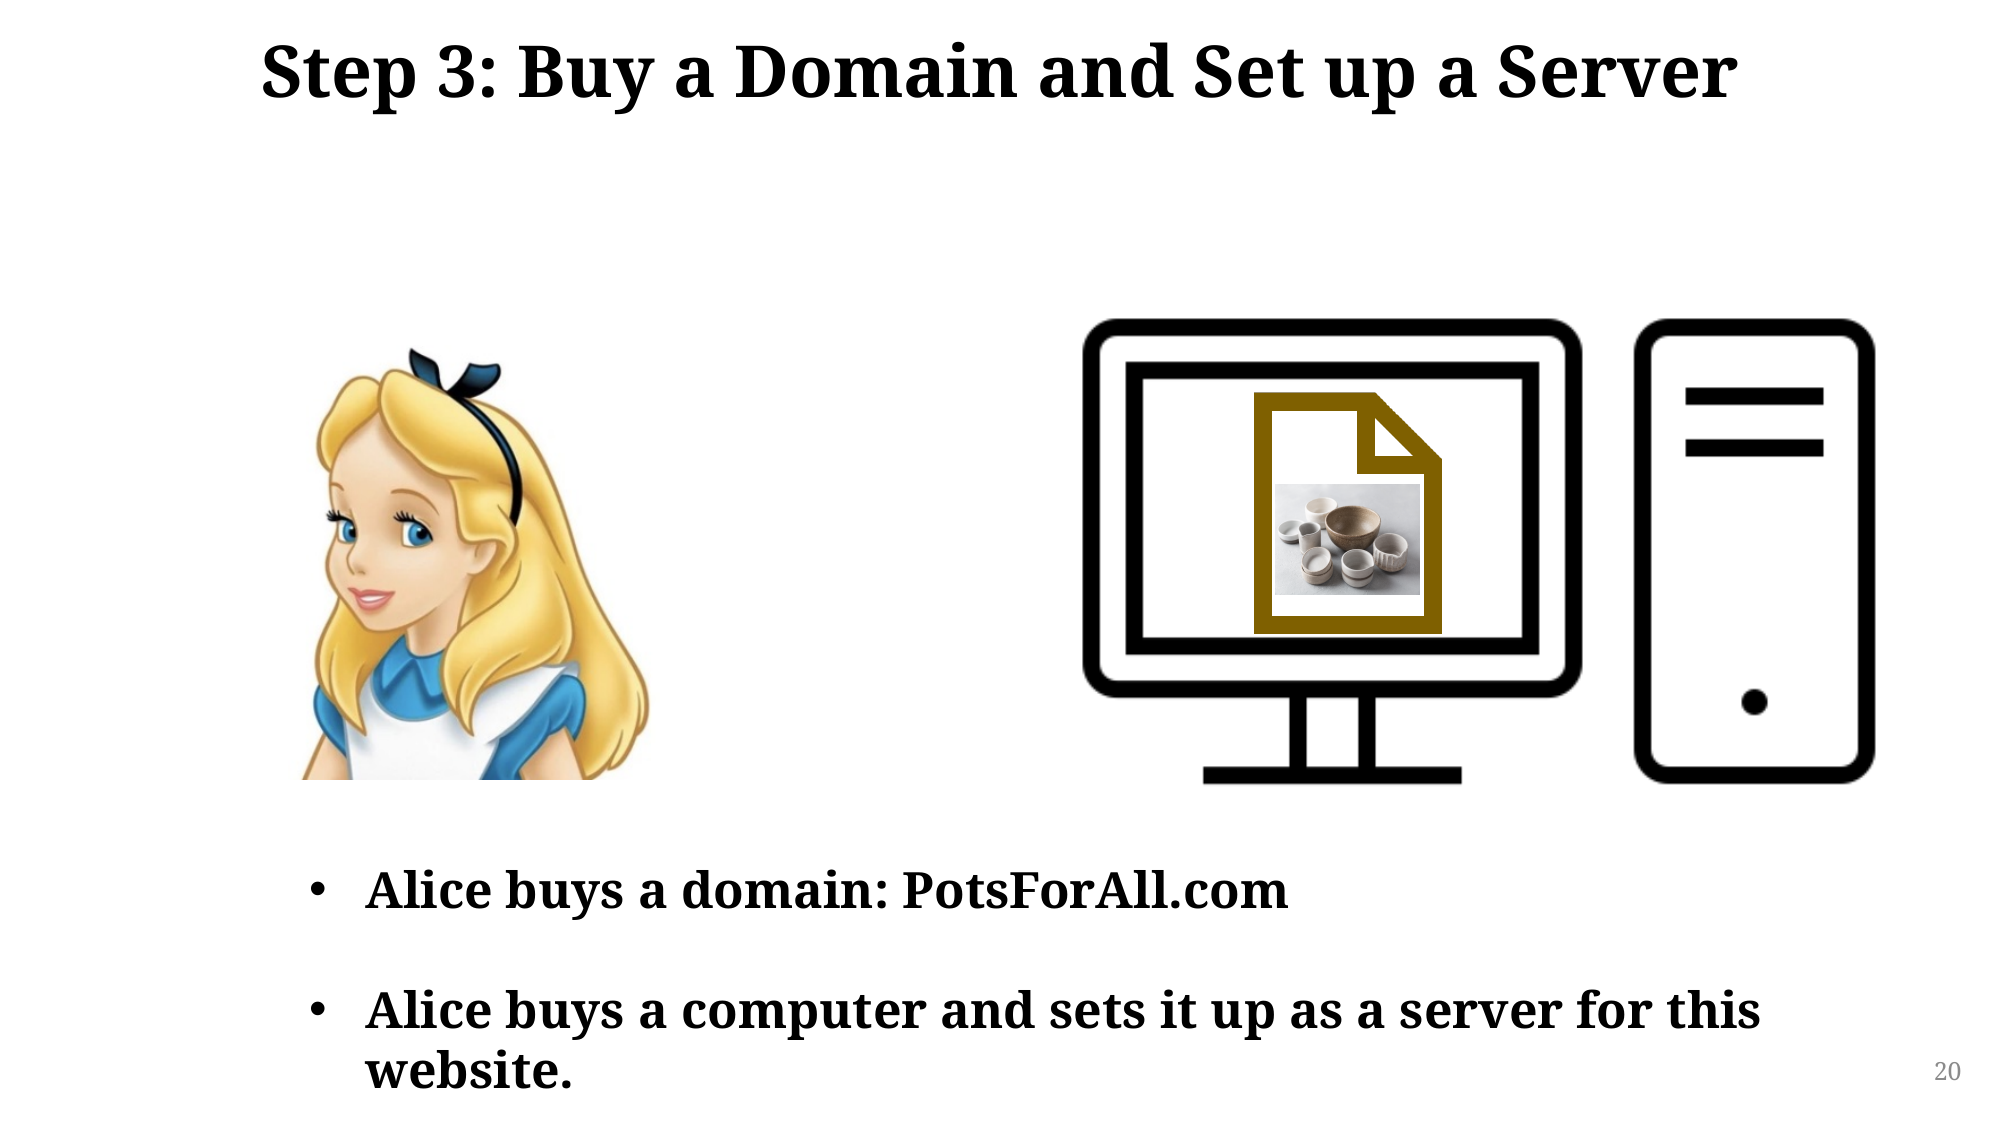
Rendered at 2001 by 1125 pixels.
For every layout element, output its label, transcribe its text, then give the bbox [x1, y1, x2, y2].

picture [1066, 147, 1893, 974]
picture [252, 345, 660, 780]
slide_number 20 [1927, 1042, 1977, 1103]
title Step 3: Buy a Domain and Set up a Server [137, 0, 1863, 149]
text_box Alice buys a domain: PotsForAll.com Alice buys a computer and sets it up as a server for this website. [294, 851, 1927, 1106]
